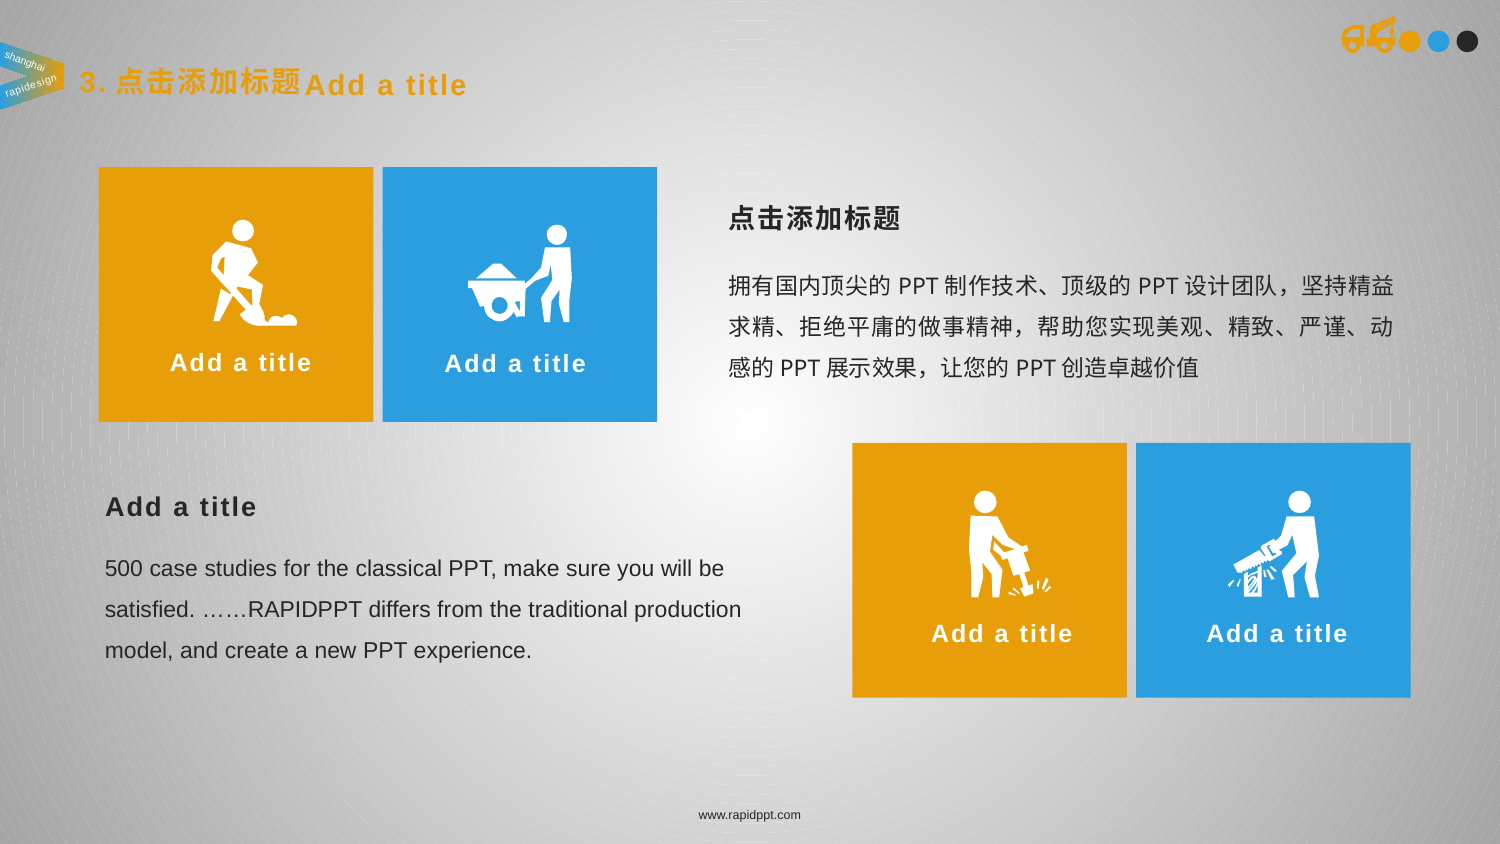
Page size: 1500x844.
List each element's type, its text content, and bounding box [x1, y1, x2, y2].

text_box 拥有国内顶尖的PPT制作技术、顶级的PPT设计团队，坚持精益求精、拒绝平庸的做事精神，帮助您实现美观、精致、严谨、动感的PPT展示效果，让您的PPT创造卓越价值 [713, 250, 1410, 389]
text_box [98, 166, 374, 422]
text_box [0, 43, 66, 108]
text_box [66, 55, 484, 110]
text_box www.rapidppt.com [683, 799, 817, 829]
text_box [1338, 16, 1479, 54]
text_box 点击添加标题 [713, 194, 1202, 242]
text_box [852, 442, 1127, 698]
text_box Add a title [90, 481, 611, 529]
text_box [1136, 442, 1411, 698]
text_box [382, 166, 658, 422]
text_box 500 case studies for the classical PPT, make sure you will be satisfied. ……RAPIDPPT differs from the traditional production model, and create a new PPT experience. [90, 532, 826, 671]
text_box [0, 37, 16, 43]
